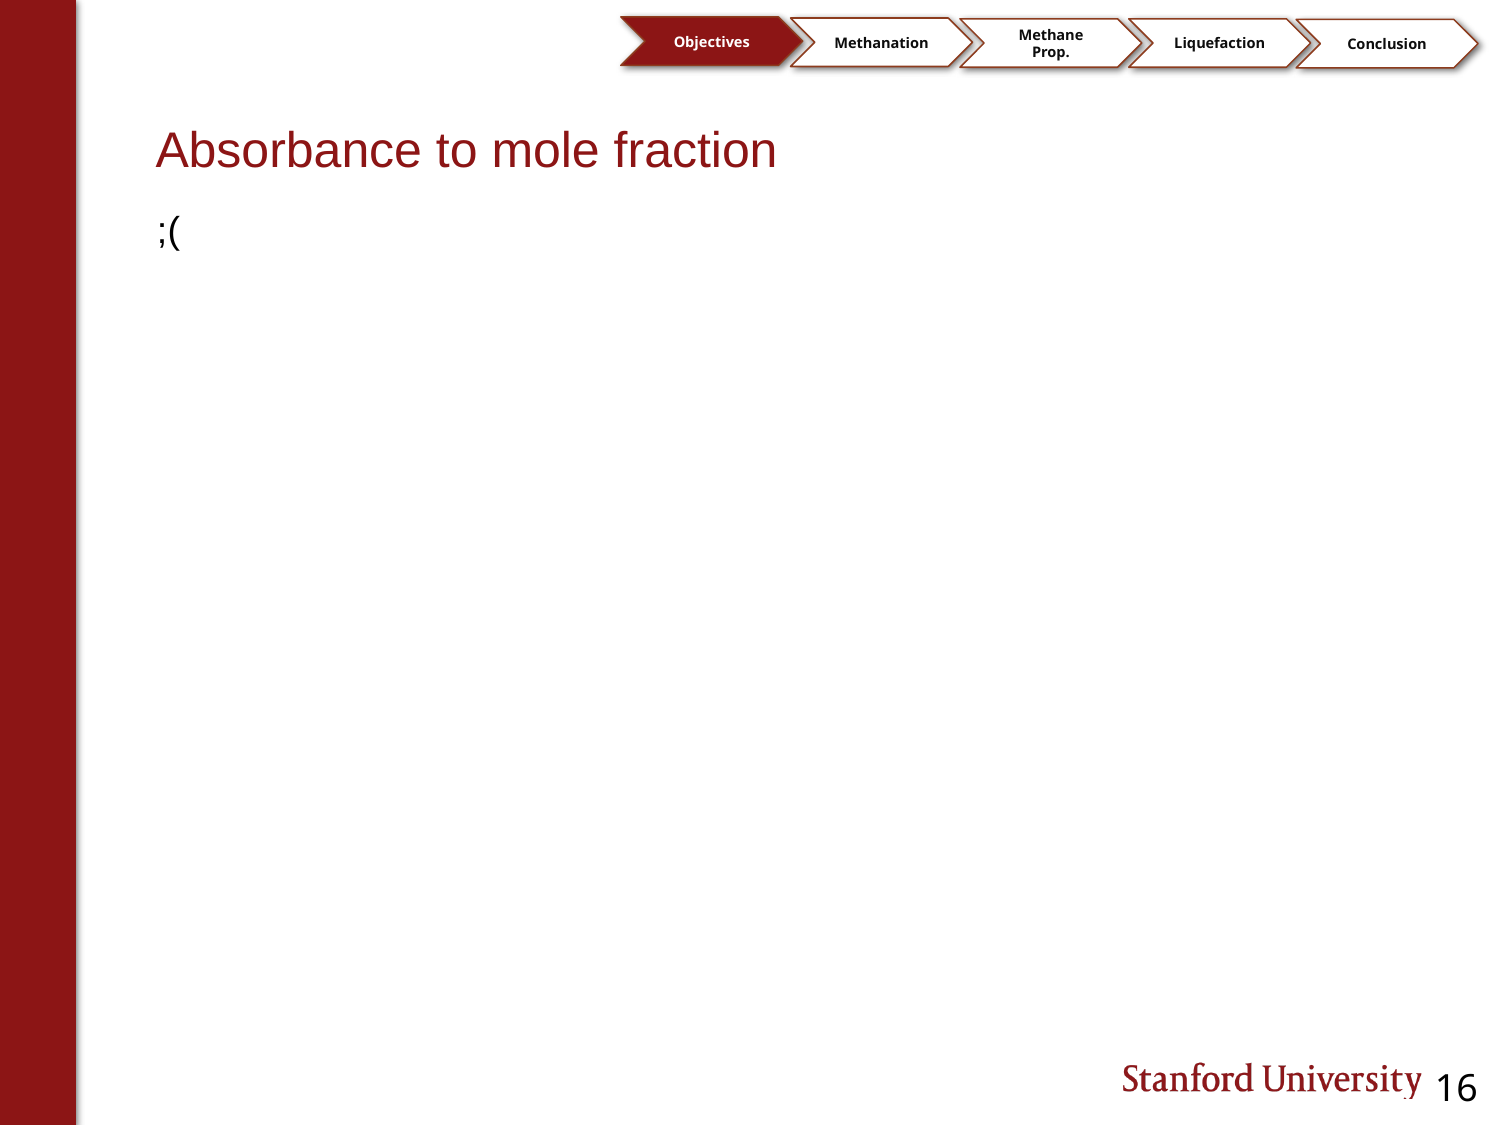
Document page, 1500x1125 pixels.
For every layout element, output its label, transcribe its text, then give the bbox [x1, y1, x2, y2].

text_box 16 [1419, 1056, 1500, 1117]
text_box Methanation [789, 17, 974, 68]
text_box Conclusion [1295, 18, 1479, 69]
title Absorbance to mole fraction [155, 78, 1420, 186]
text_box Objectives [620, 16, 804, 67]
text_box Liquefaction [1128, 18, 1312, 69]
text_box Methane Prop. [959, 18, 1143, 69]
list ;( [156, 198, 1421, 1021]
